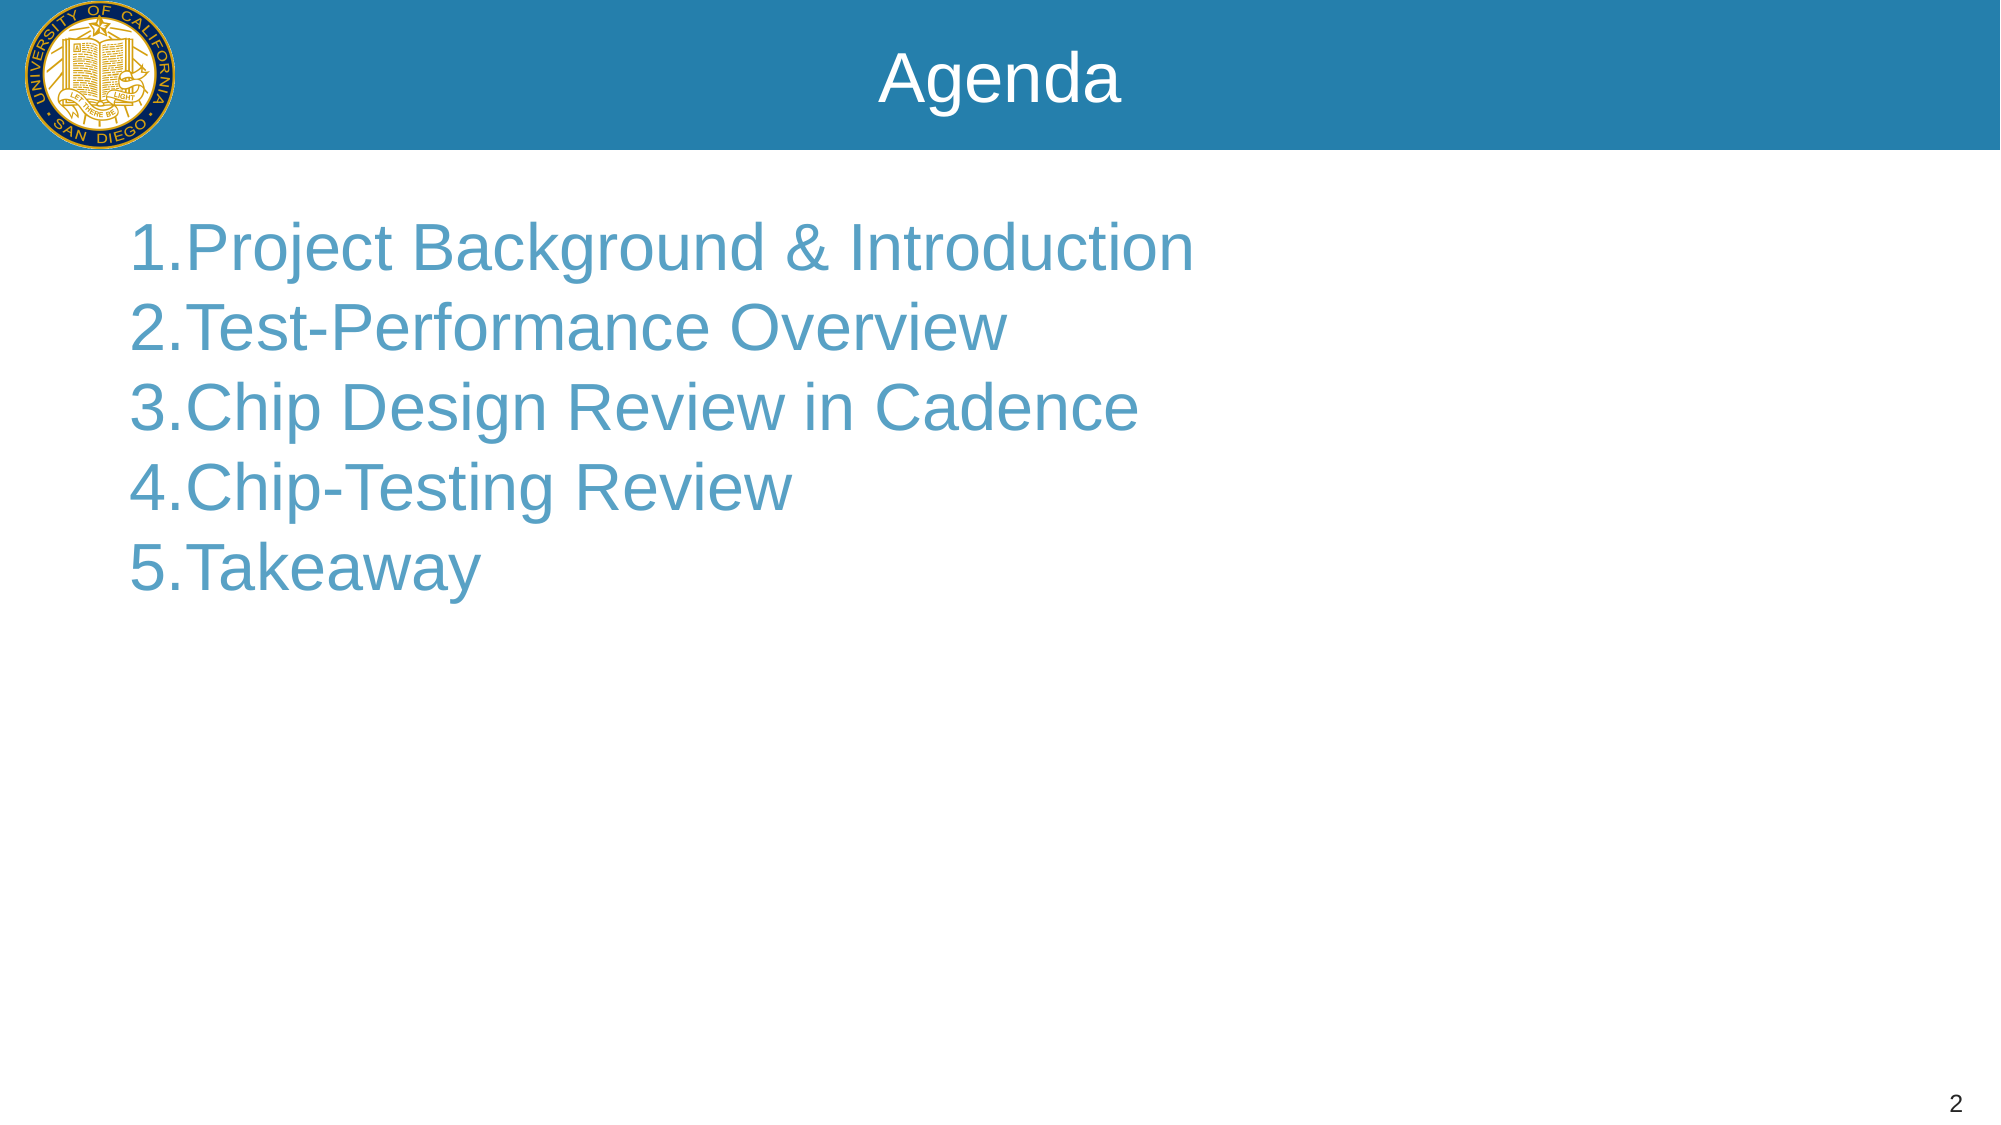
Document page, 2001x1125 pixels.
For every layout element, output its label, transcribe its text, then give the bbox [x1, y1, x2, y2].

picture [0, 0, 225, 150]
title Agenda [232, 9, 1768, 140]
slide_number 2 [1934, 1097, 2000, 1125]
text_box Project Background & Introduction Test-Performance Overview Chip Design Review in Cadence Chip-Testing Review Takeaway [114, 196, 1904, 611]
